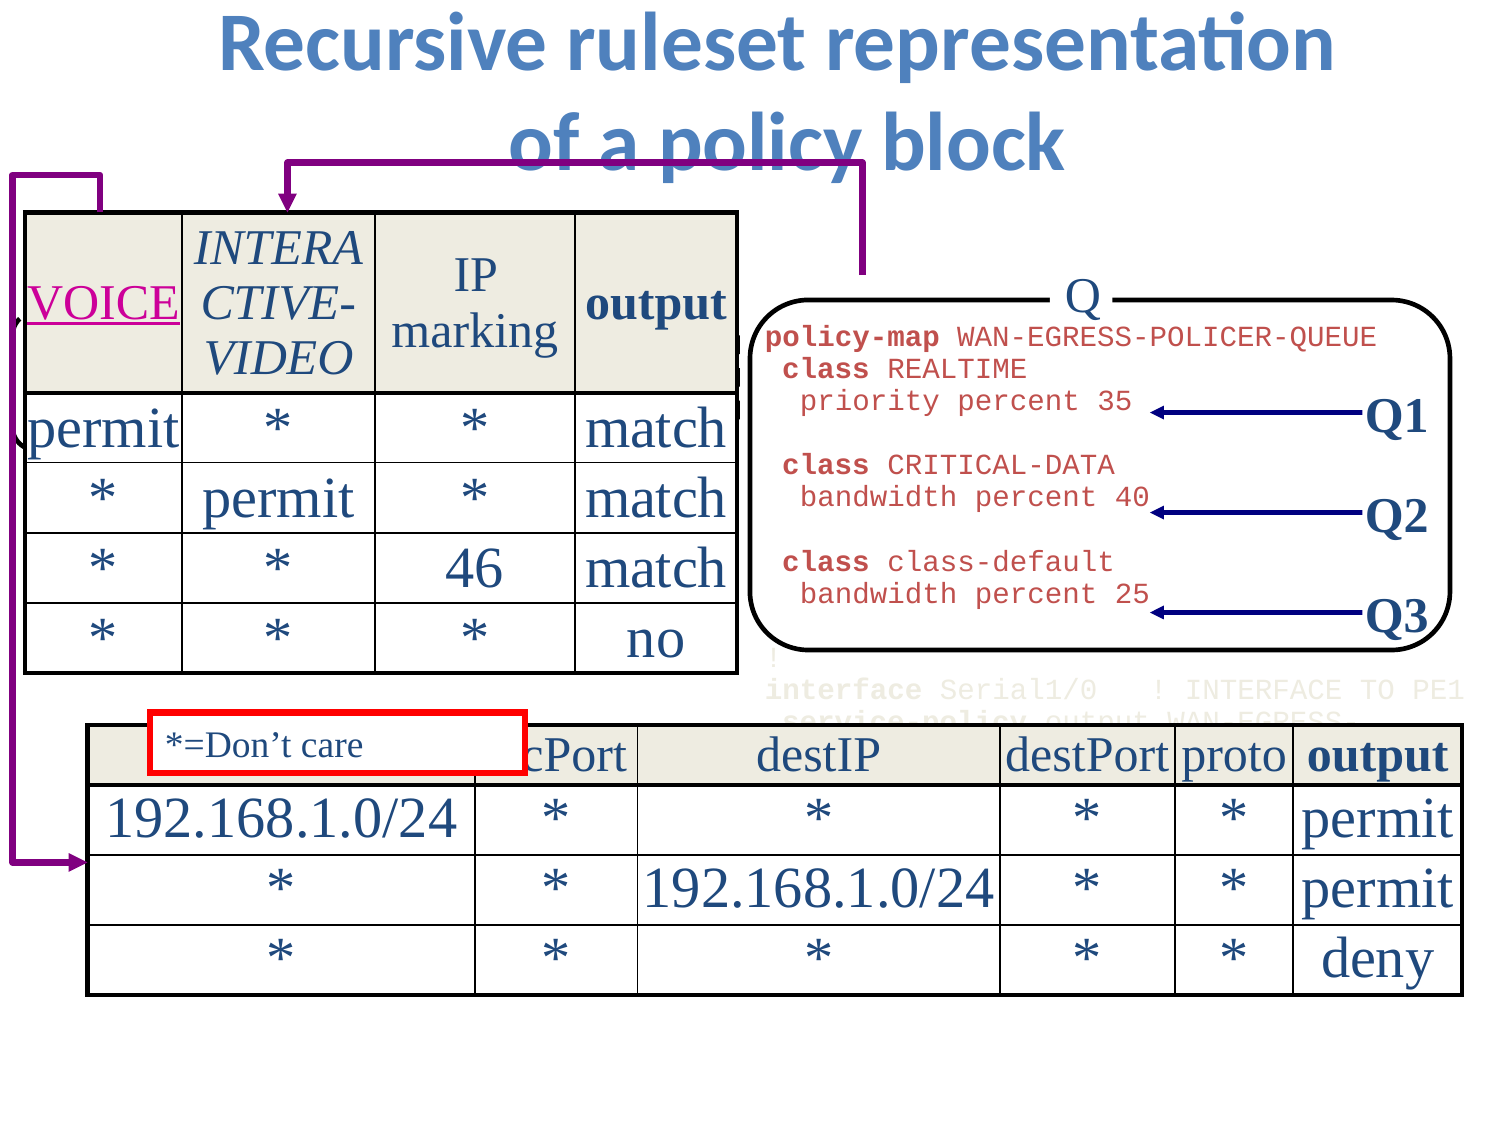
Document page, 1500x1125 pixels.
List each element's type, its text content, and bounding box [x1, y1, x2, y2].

title Recursive ruleset representation of a policy block [74, 37, 1500, 138]
table_cell * [1176, 856, 1292, 924]
table_header output [576, 244, 735, 391]
table_cell * [1001, 787, 1174, 854]
table_cell * [94, 463, 181, 532]
table_cell match [576, 395, 735, 462]
text_box [12, 174, 101, 869]
table_cell permit [96, 395, 181, 462]
table_cell * [638, 787, 999, 854]
table_cell match [576, 534, 735, 602]
table_cell * [638, 926, 999, 993]
text_box policy-map WAN-EGRESS-POLICER-QUEUE class REALTIME priority percent 35 class CRITICAL-DATA bandwidth percent 40 class class-default bandwidth percent 25 ! interface Serial1/0 ! INTERFACE TO PE1 service-policy output WAN-EGRESS-POLICER-QUEUE ! ip access-list extended VOICE permit ip 192.168.1.0 0.0.0.255 any permit ip any 192.168.1.0 0.0.0.255 ip access-list ... [749, 324, 1500, 921]
table_cell * [90, 856, 474, 924]
table_cell * [93, 534, 181, 602]
table_header destIP [638, 727, 999, 783]
table_cell * [1176, 787, 1292, 854]
table_header IP marking [376, 223, 574, 391]
table_cell permit [1294, 787, 1460, 854]
table_cell * [376, 463, 574, 532]
table_cell match [576, 463, 735, 532]
text_box [281, 162, 863, 276]
table_cell 192.168.1.0/24 [638, 856, 999, 924]
text_box Q [1049, 262, 1113, 323]
table_cell * [183, 534, 374, 602]
table_cell 192.168.1.0/24 [90, 787, 474, 854]
table_header srcPort [476, 727, 637, 783]
table_cell permit [1294, 856, 1460, 924]
text_box [761, 299, 1439, 324]
table_header output [1294, 727, 1460, 783]
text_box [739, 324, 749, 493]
table_header srcIP [90, 727, 474, 783]
table_cell * [476, 787, 637, 854]
table_cell * [1176, 926, 1292, 993]
table_cell * [476, 926, 637, 993]
table_cell deny [1294, 926, 1460, 993]
table_header INTERACTIVE-VIDEO [183, 215, 374, 391]
table_cell * [1001, 856, 1174, 924]
table_cell * [183, 604, 374, 671]
text_box *=Don’t care [149, 712, 525, 773]
table_cell no [576, 604, 735, 671]
table_header proto [1176, 727, 1292, 783]
table_cell permit [183, 463, 374, 532]
table_cell * [1001, 926, 1174, 993]
table_cell * [476, 856, 637, 924]
table_header destPort [1001, 727, 1174, 783]
table_cell * [90, 926, 474, 993]
table_cell * [183, 395, 374, 462]
table_cell 46 [376, 534, 574, 602]
table_header VOICE [97, 215, 181, 391]
table_cell * [376, 395, 574, 462]
table_cell * [92, 604, 181, 671]
table_cell * [376, 604, 574, 671]
